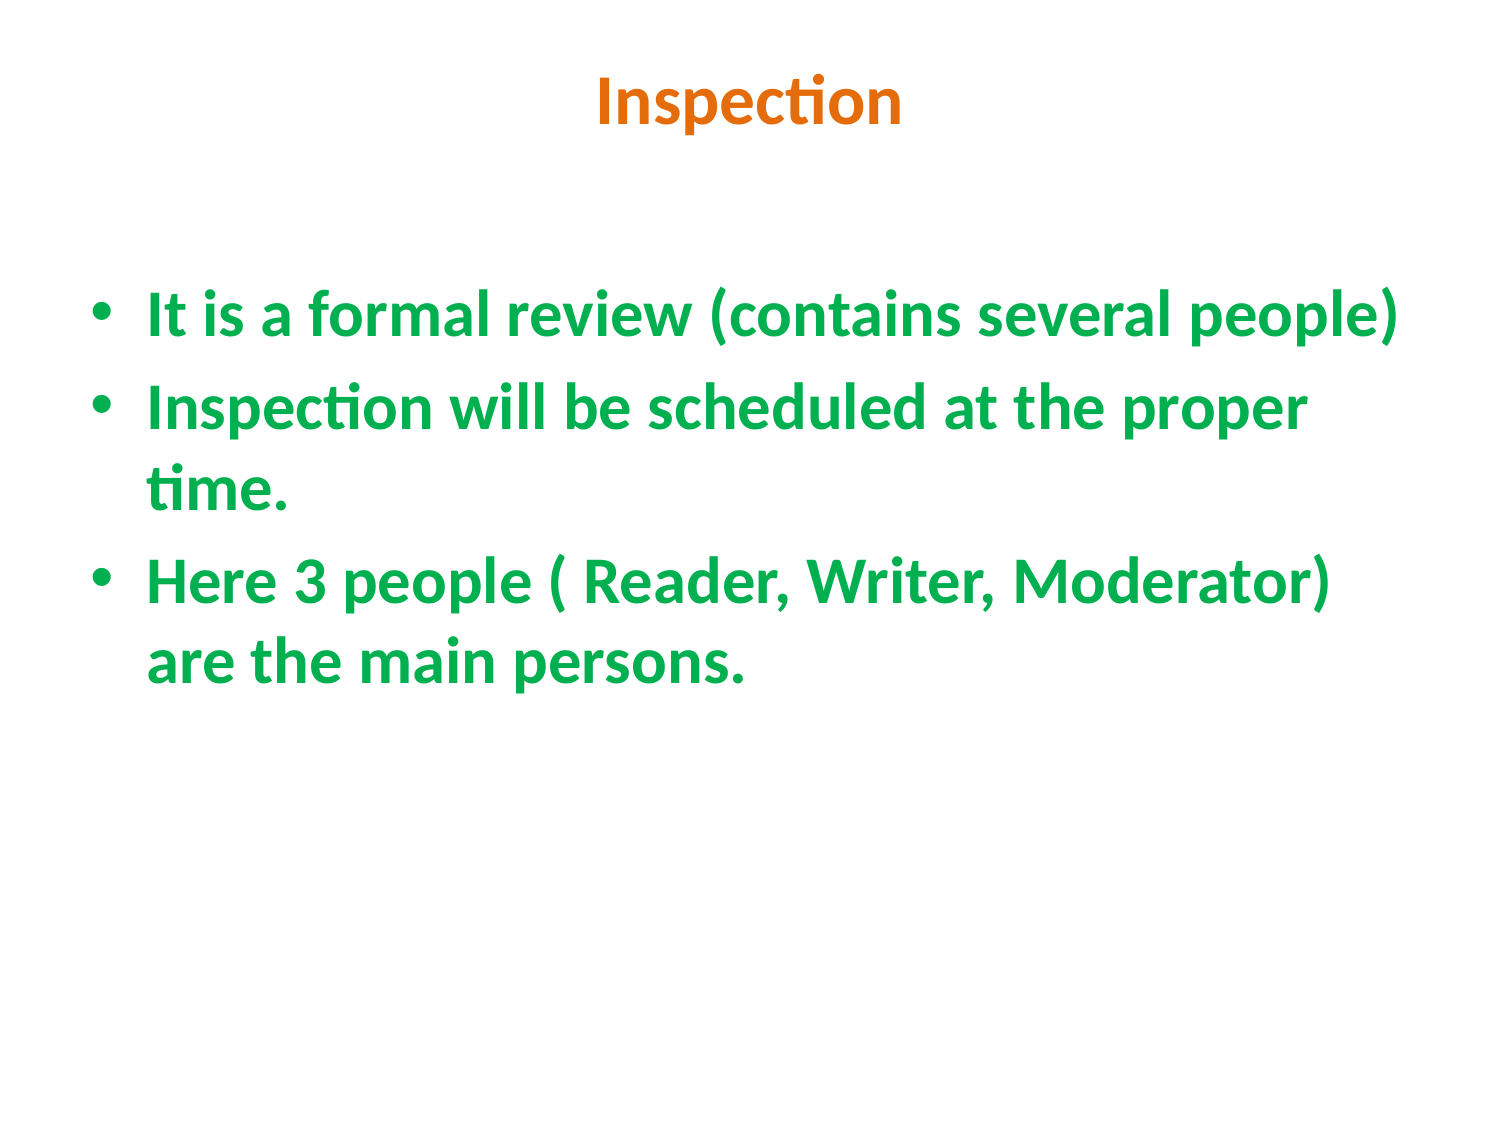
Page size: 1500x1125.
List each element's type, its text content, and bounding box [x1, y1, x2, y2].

title Inspection [75, 45, 1425, 233]
list It is a formal review (contains several people) Inspection will be scheduled at the proper time. Here 3 people ( Reader, Writer, Moderator) are the main persons. [75, 262, 1425, 1005]
